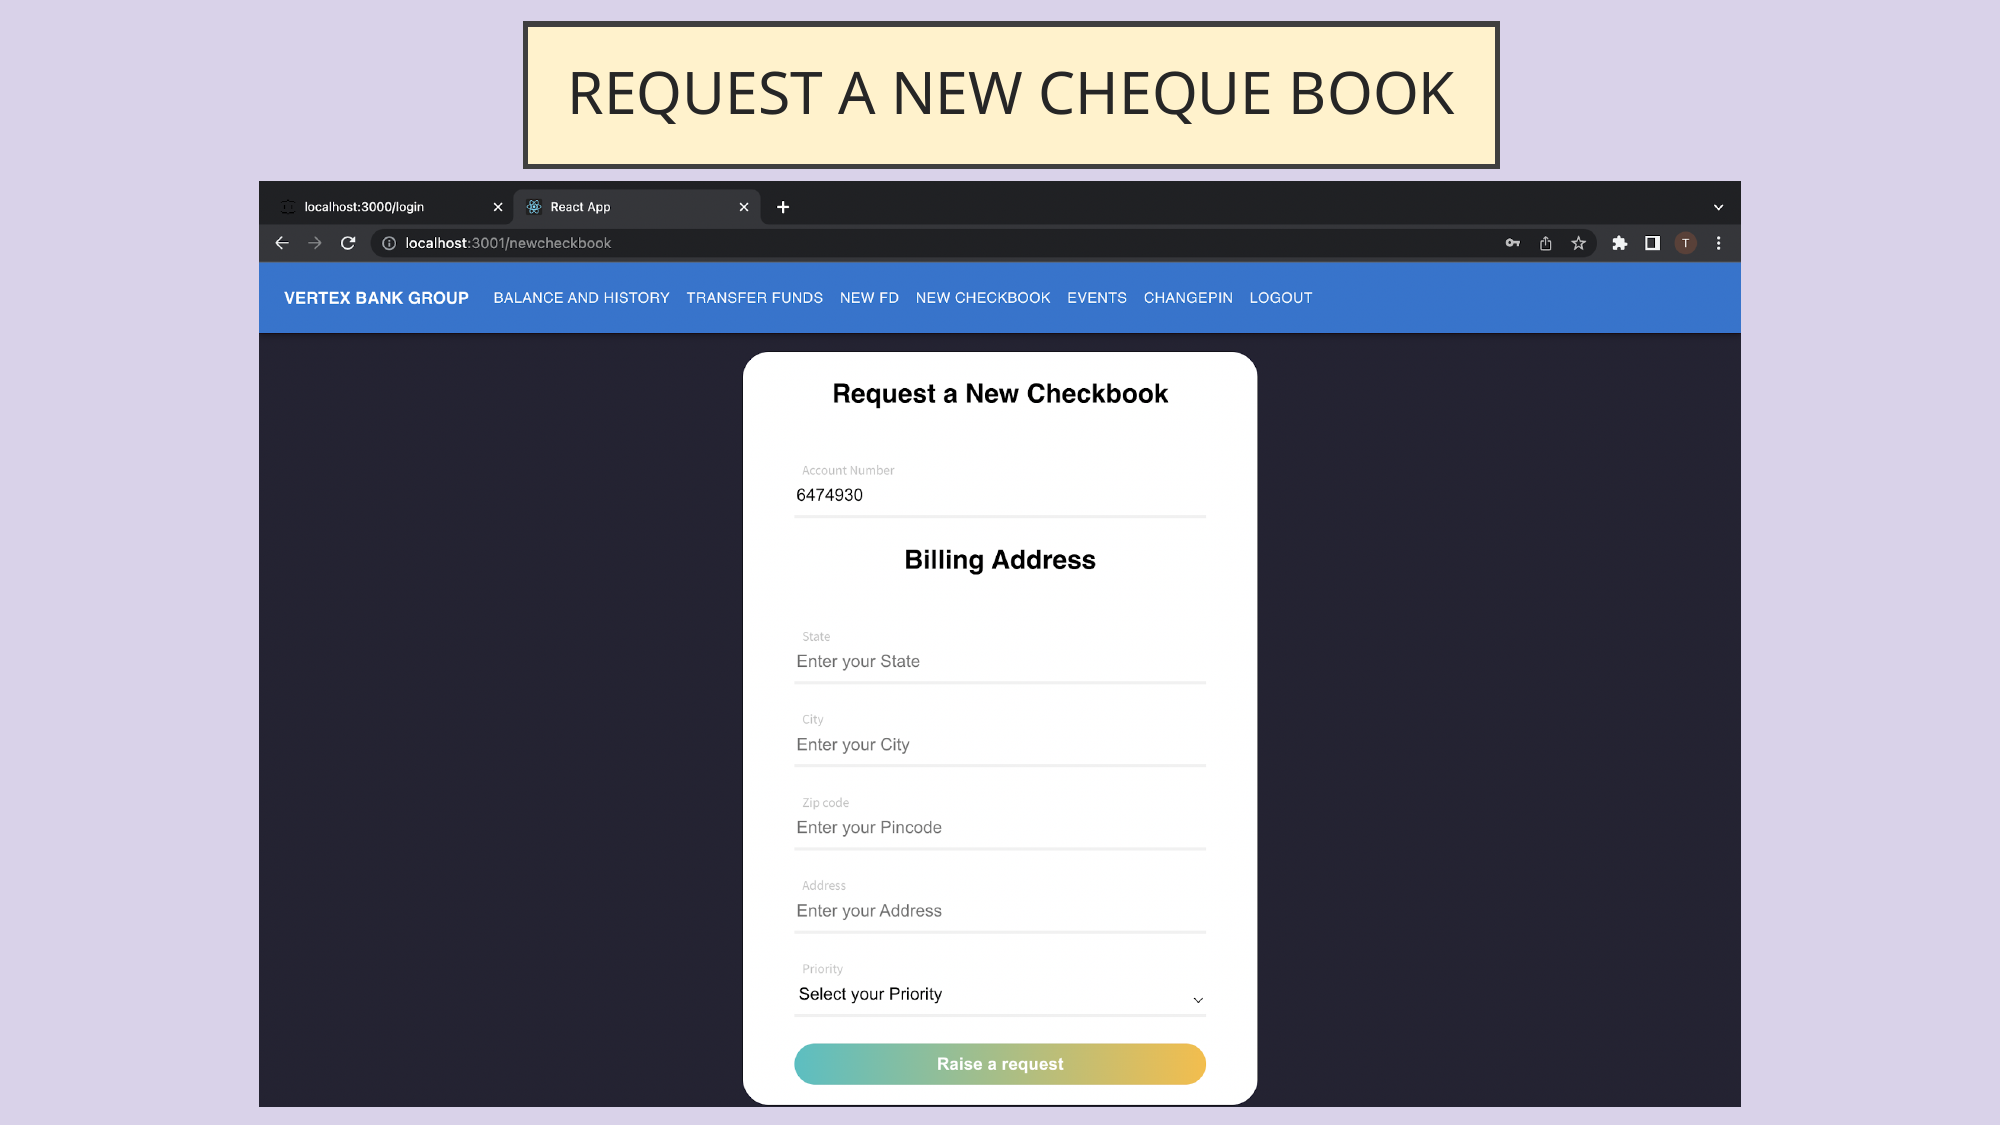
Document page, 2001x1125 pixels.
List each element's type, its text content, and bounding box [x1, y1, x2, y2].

title REQUEST A NEW CHEQUE BOOK [523, 21, 1500, 169]
picture [258, 180, 1741, 1108]
